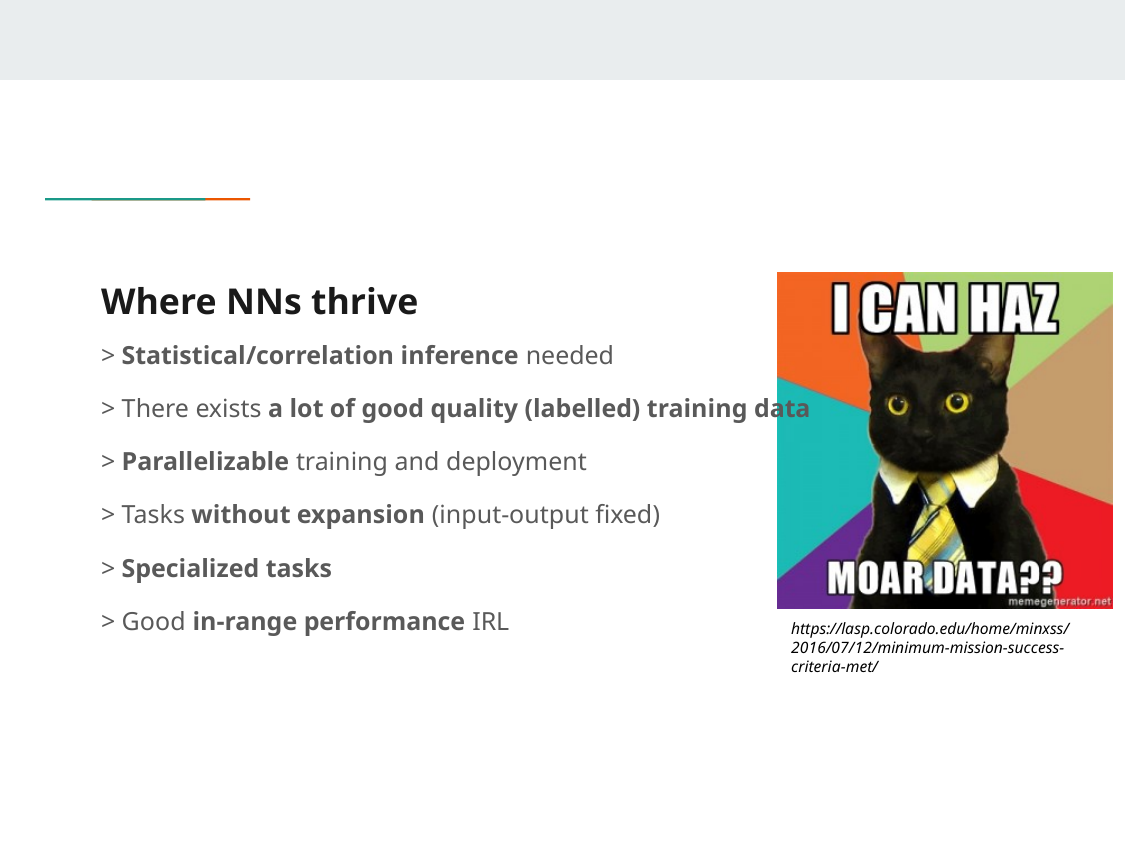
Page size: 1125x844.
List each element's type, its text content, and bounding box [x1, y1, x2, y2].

text_box https://lasp.colorado.edu/home/minxss/2016/07/12/minimum-mission-success-criteria-met/ [779, 614, 1116, 687]
list > Statistical/correlation inference needed > There exists a lot of good quality (labelled) training data > Parallelizable training and deployment > Tasks without expansion (input-output fixed) > Specialized tasks > Good in-range performance IRL [89, 323, 824, 729]
title Where NNs thrive [89, 267, 1036, 323]
picture [776, 272, 1113, 609]
